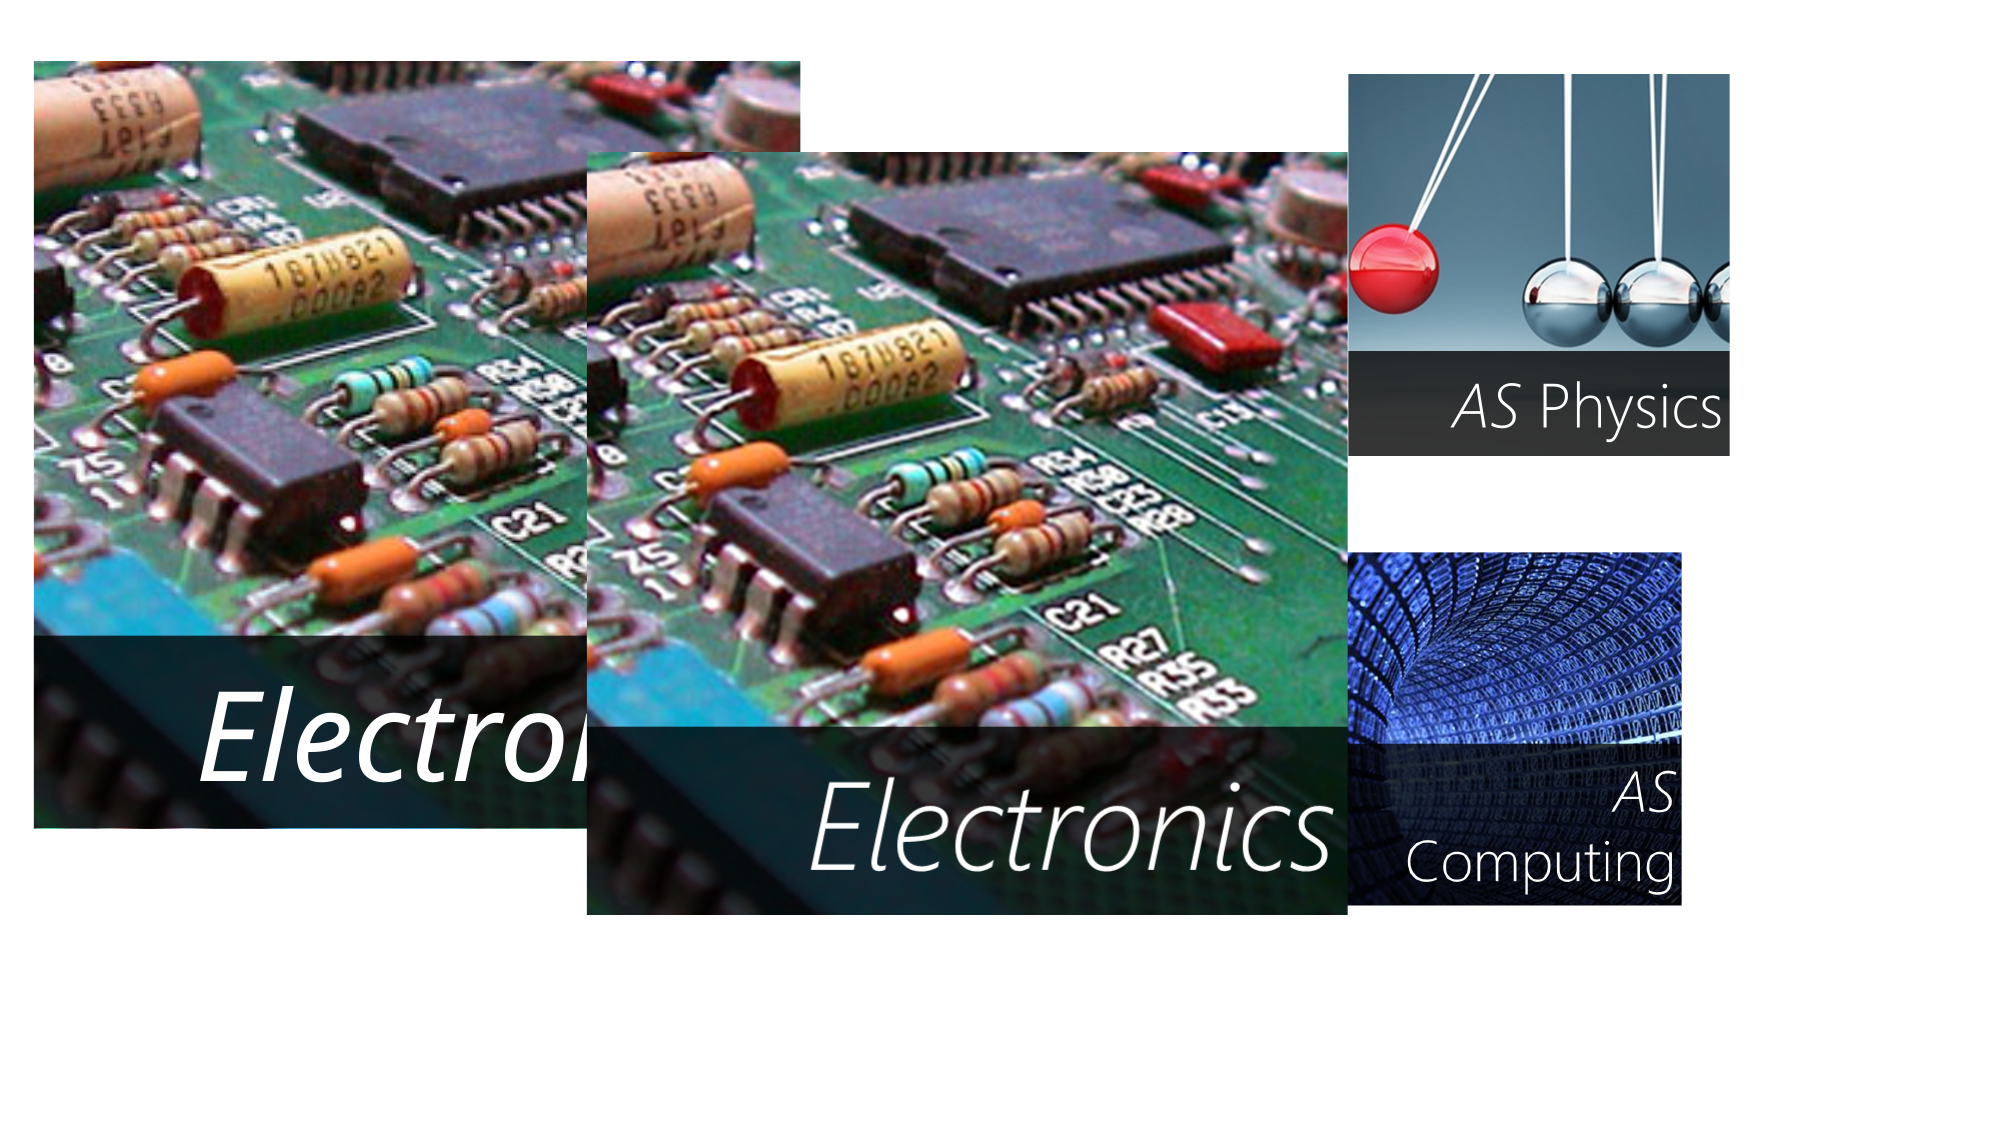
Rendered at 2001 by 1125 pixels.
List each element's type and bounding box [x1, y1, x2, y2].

picture [33, 61, 1730, 915]
